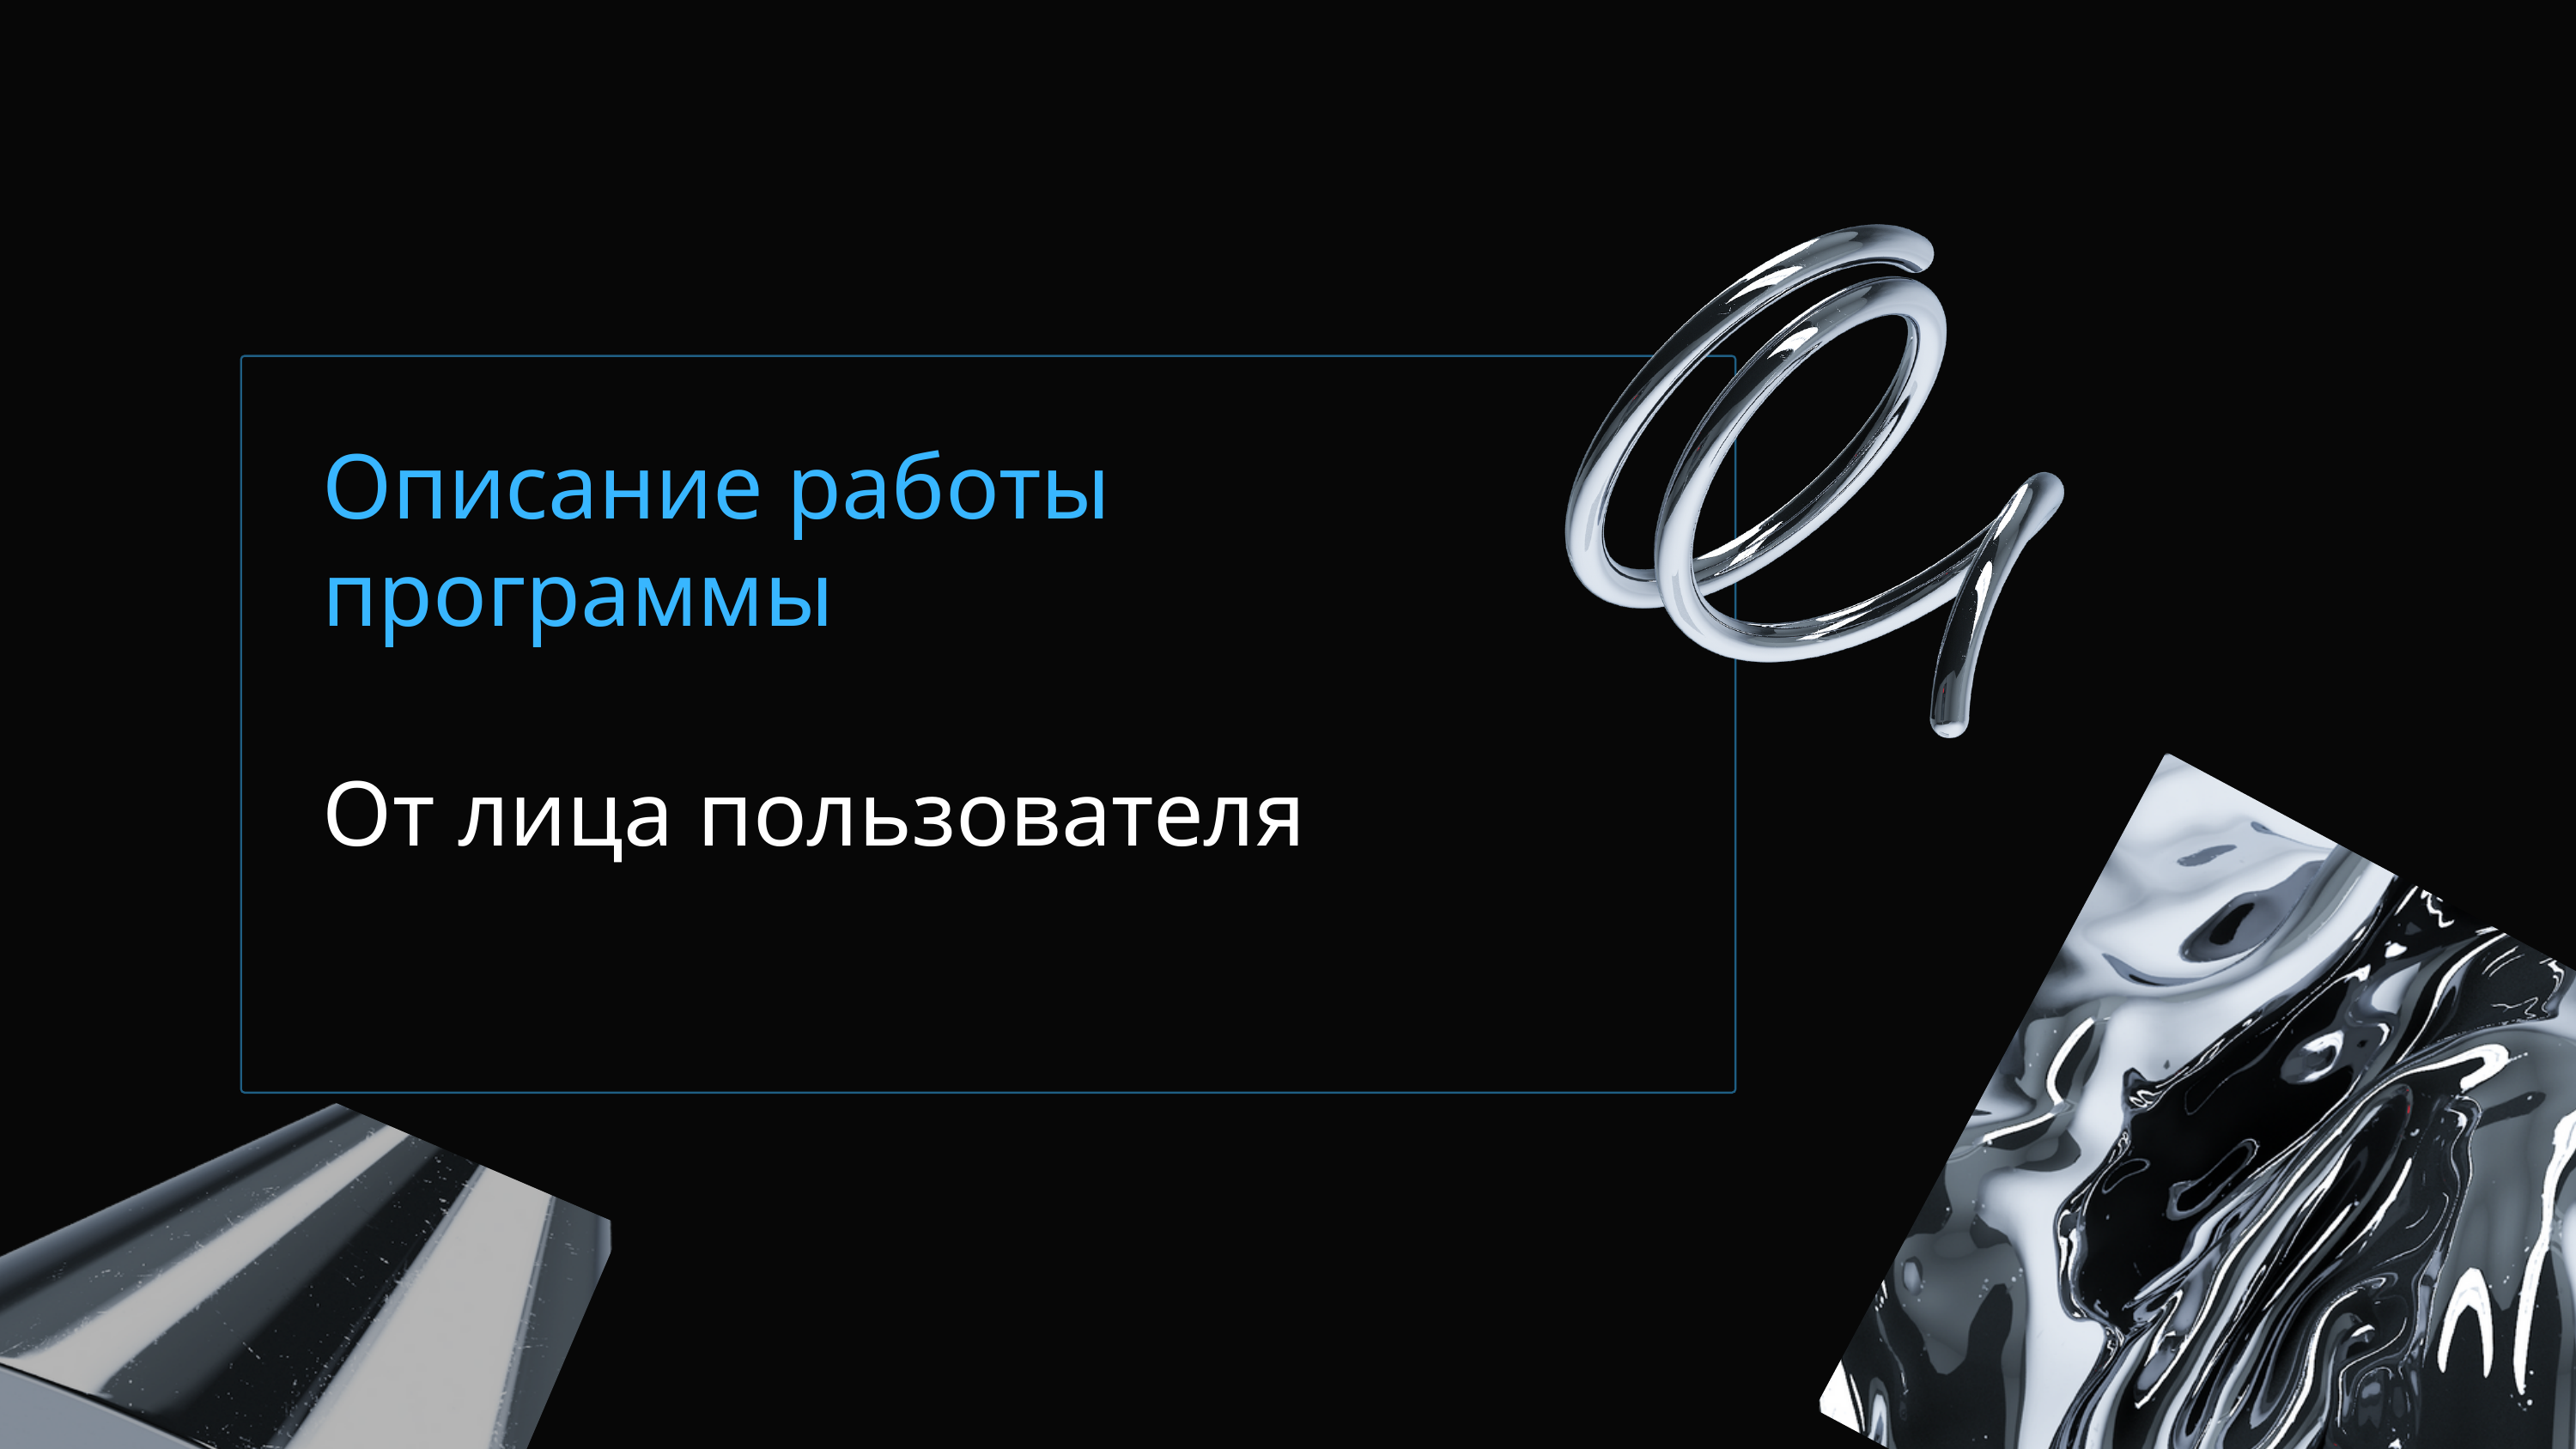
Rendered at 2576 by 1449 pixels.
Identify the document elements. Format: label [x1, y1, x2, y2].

text_box [240, 355, 1737, 1094]
text_box [1564, 224, 2065, 738]
text_box [1814, 751, 2576, 1449]
text_box [0, 979, 623, 1449]
